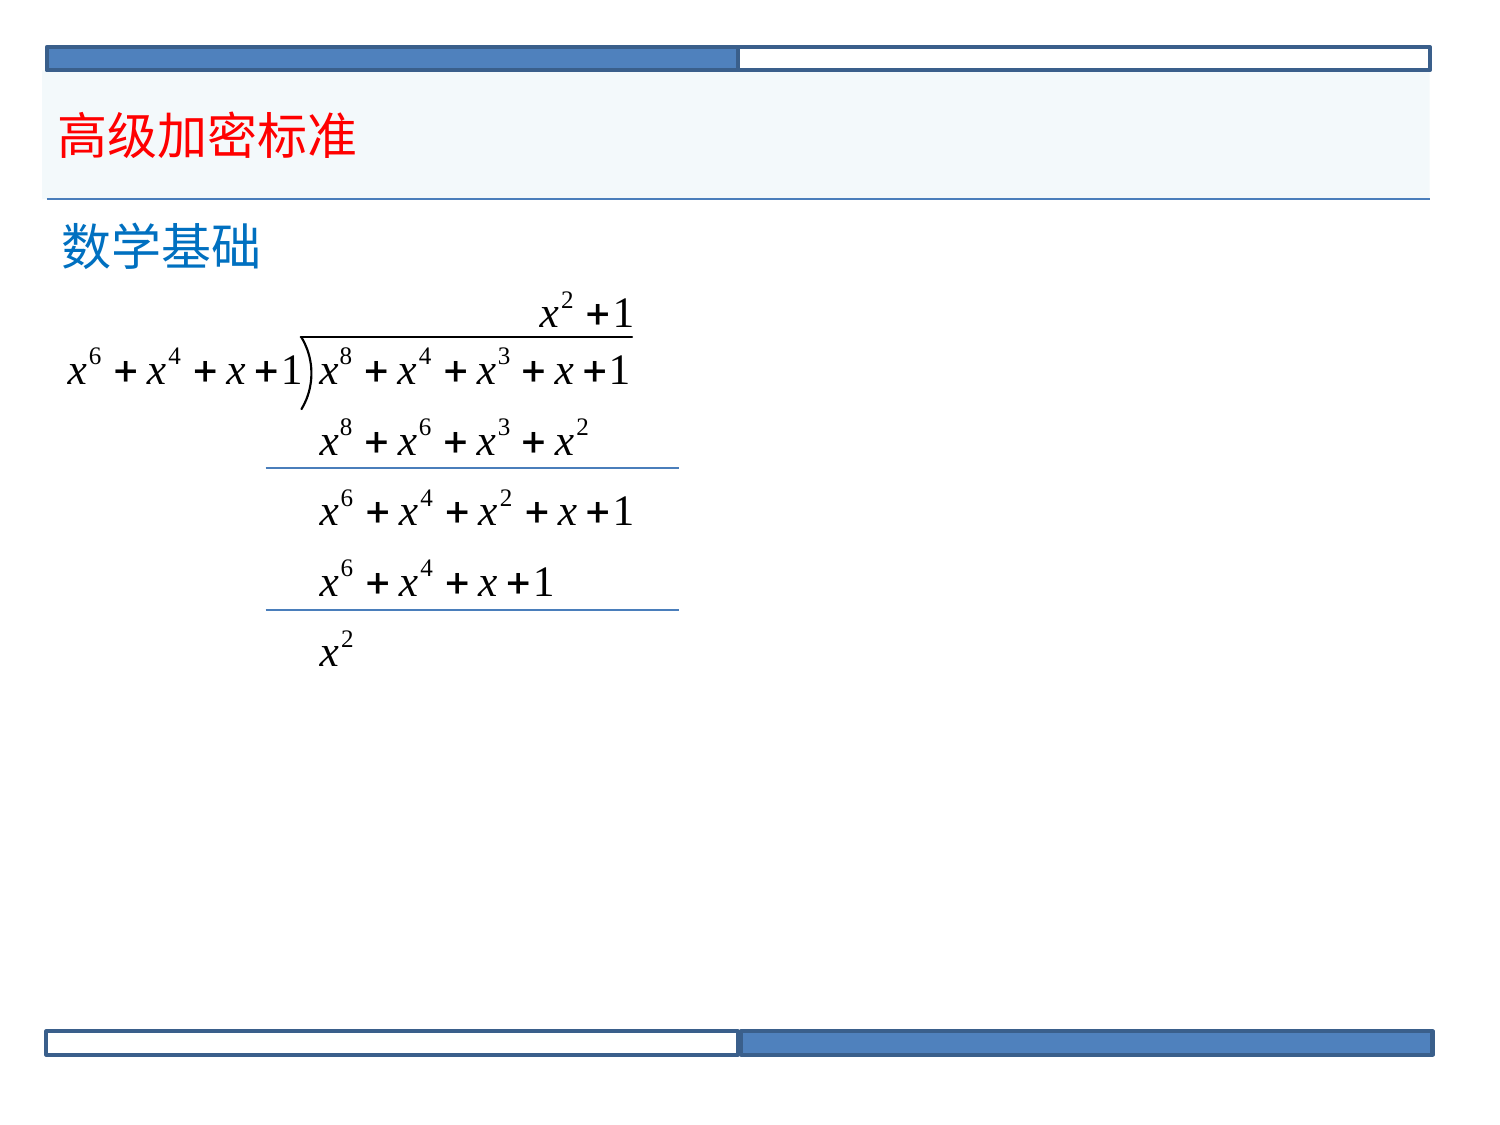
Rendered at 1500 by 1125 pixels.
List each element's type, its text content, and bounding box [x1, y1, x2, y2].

table_header 数学基础 [47, 200, 1471, 287]
text_box [45, 45, 736, 72]
text_box [736, 45, 1432, 72]
table_cell [47, 746, 1471, 1125]
table_cell [47, 287, 1471, 746]
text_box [58, 278, 643, 686]
title 高级加密标准 [42, 70, 1430, 200]
